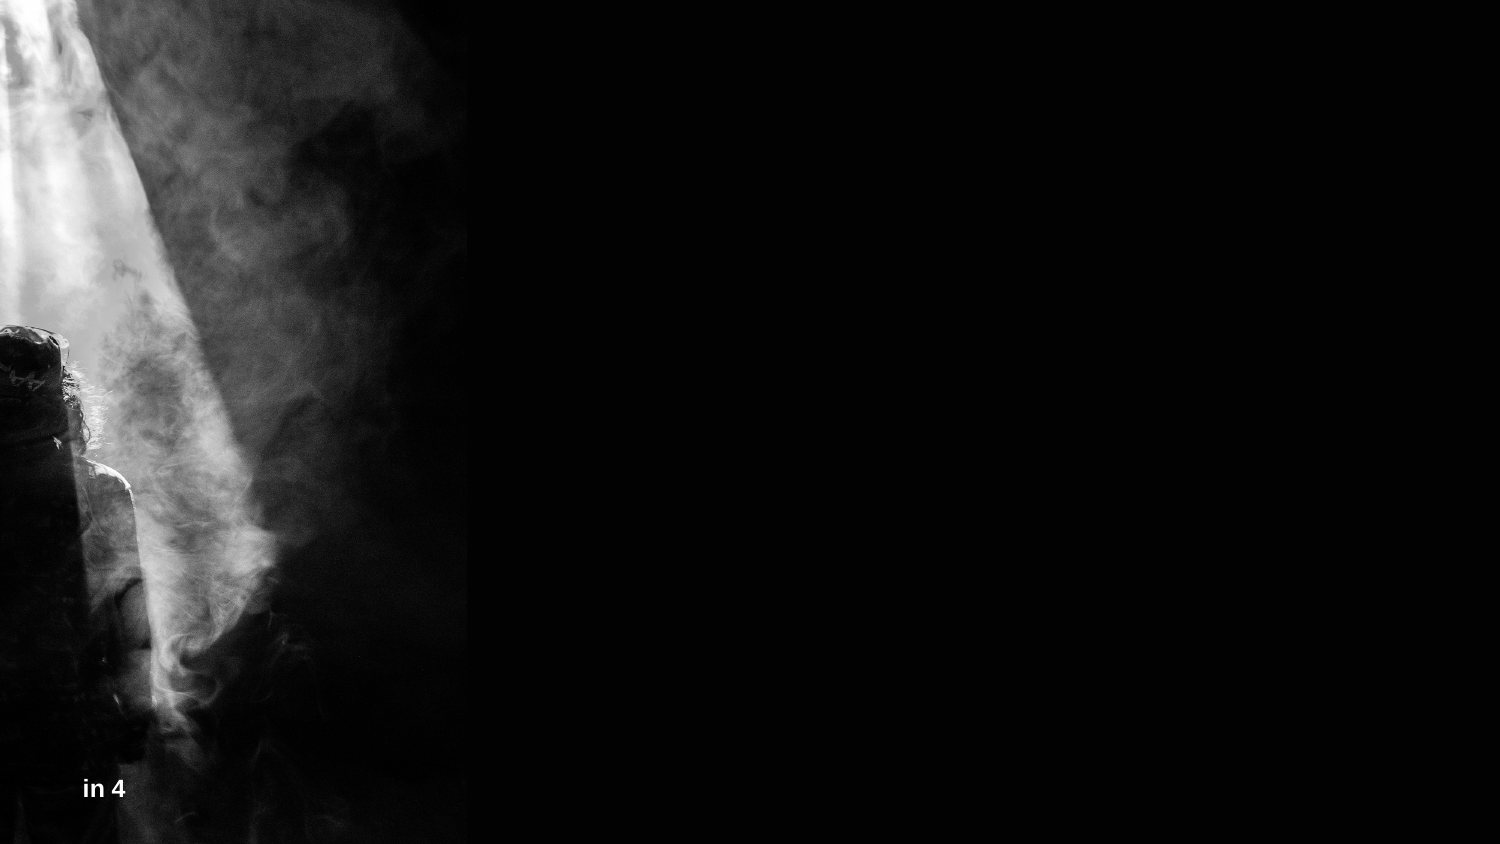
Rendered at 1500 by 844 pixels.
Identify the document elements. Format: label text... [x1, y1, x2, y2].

picture [0, 0, 1500, 844]
text_box in 4 [67, 765, 346, 811]
